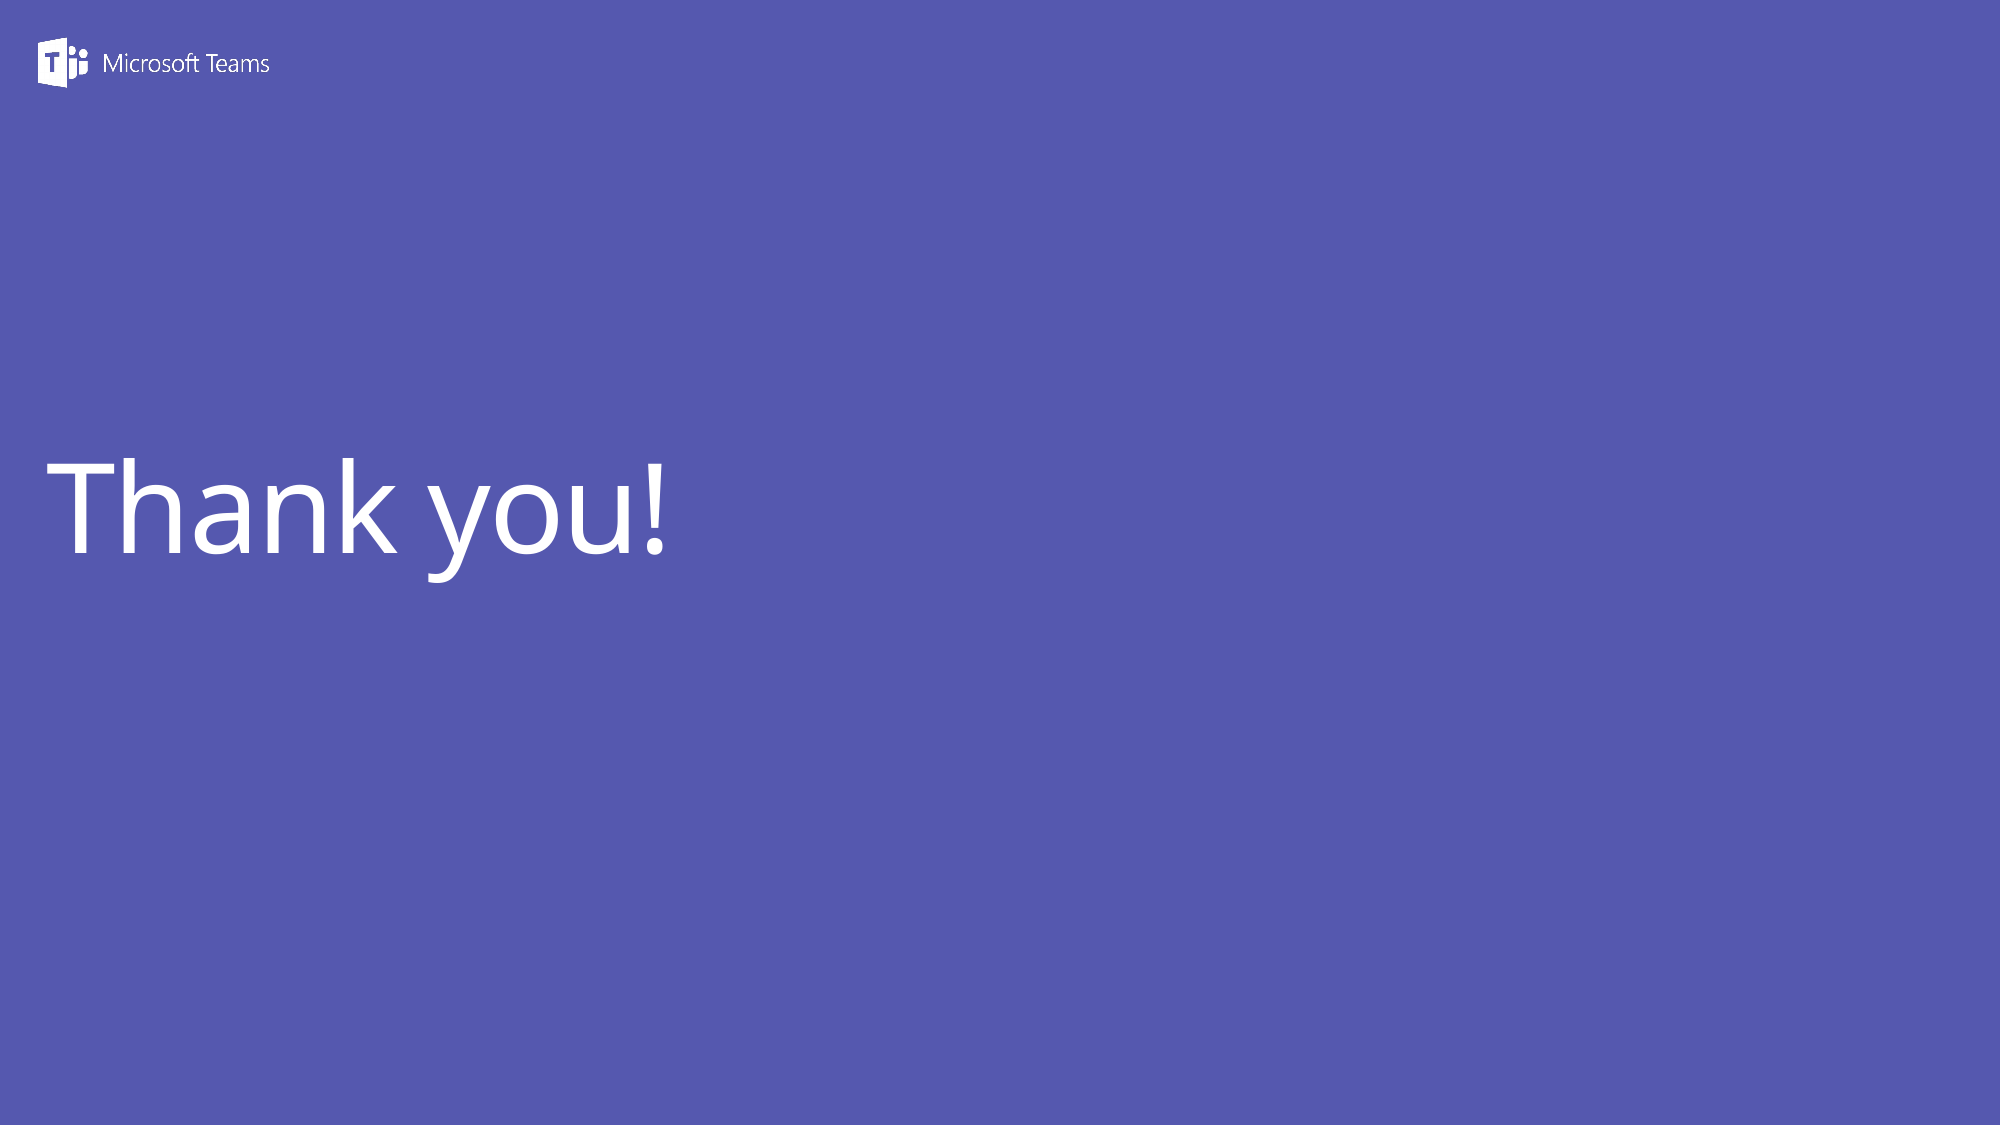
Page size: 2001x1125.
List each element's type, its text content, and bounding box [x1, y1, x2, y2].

title Thank you! [22, 338, 1638, 596]
picture [24, 24, 283, 101]
